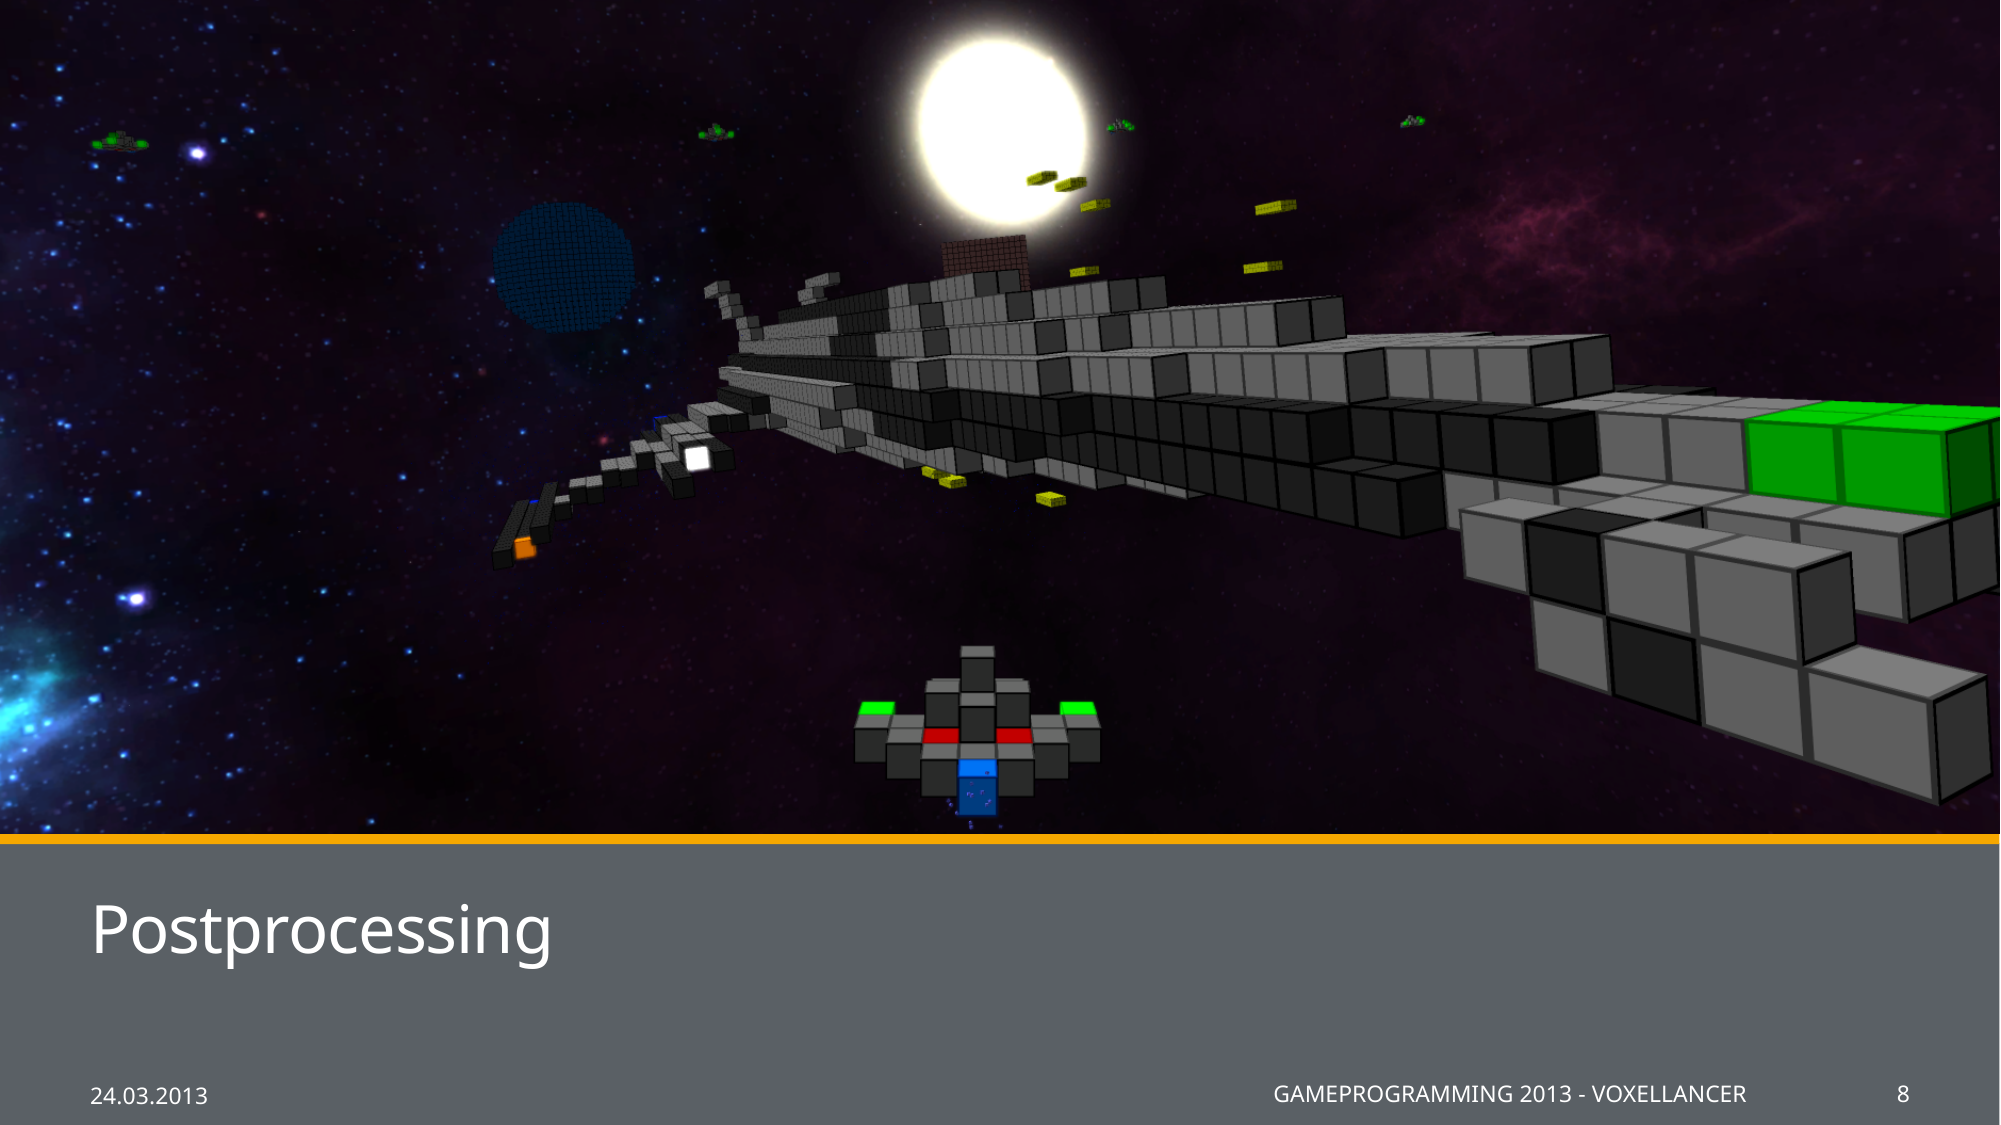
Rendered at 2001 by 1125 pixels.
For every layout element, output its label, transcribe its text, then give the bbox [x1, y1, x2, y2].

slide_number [75, 1065, 233, 1125]
picture [0, 0, 2000, 835]
footer Gameprogramming 2013 - Voxellancer [238, 1065, 1763, 1125]
slide_number 8 [1768, 1065, 1926, 1125]
title Postprocessing [75, 845, 1926, 975]
